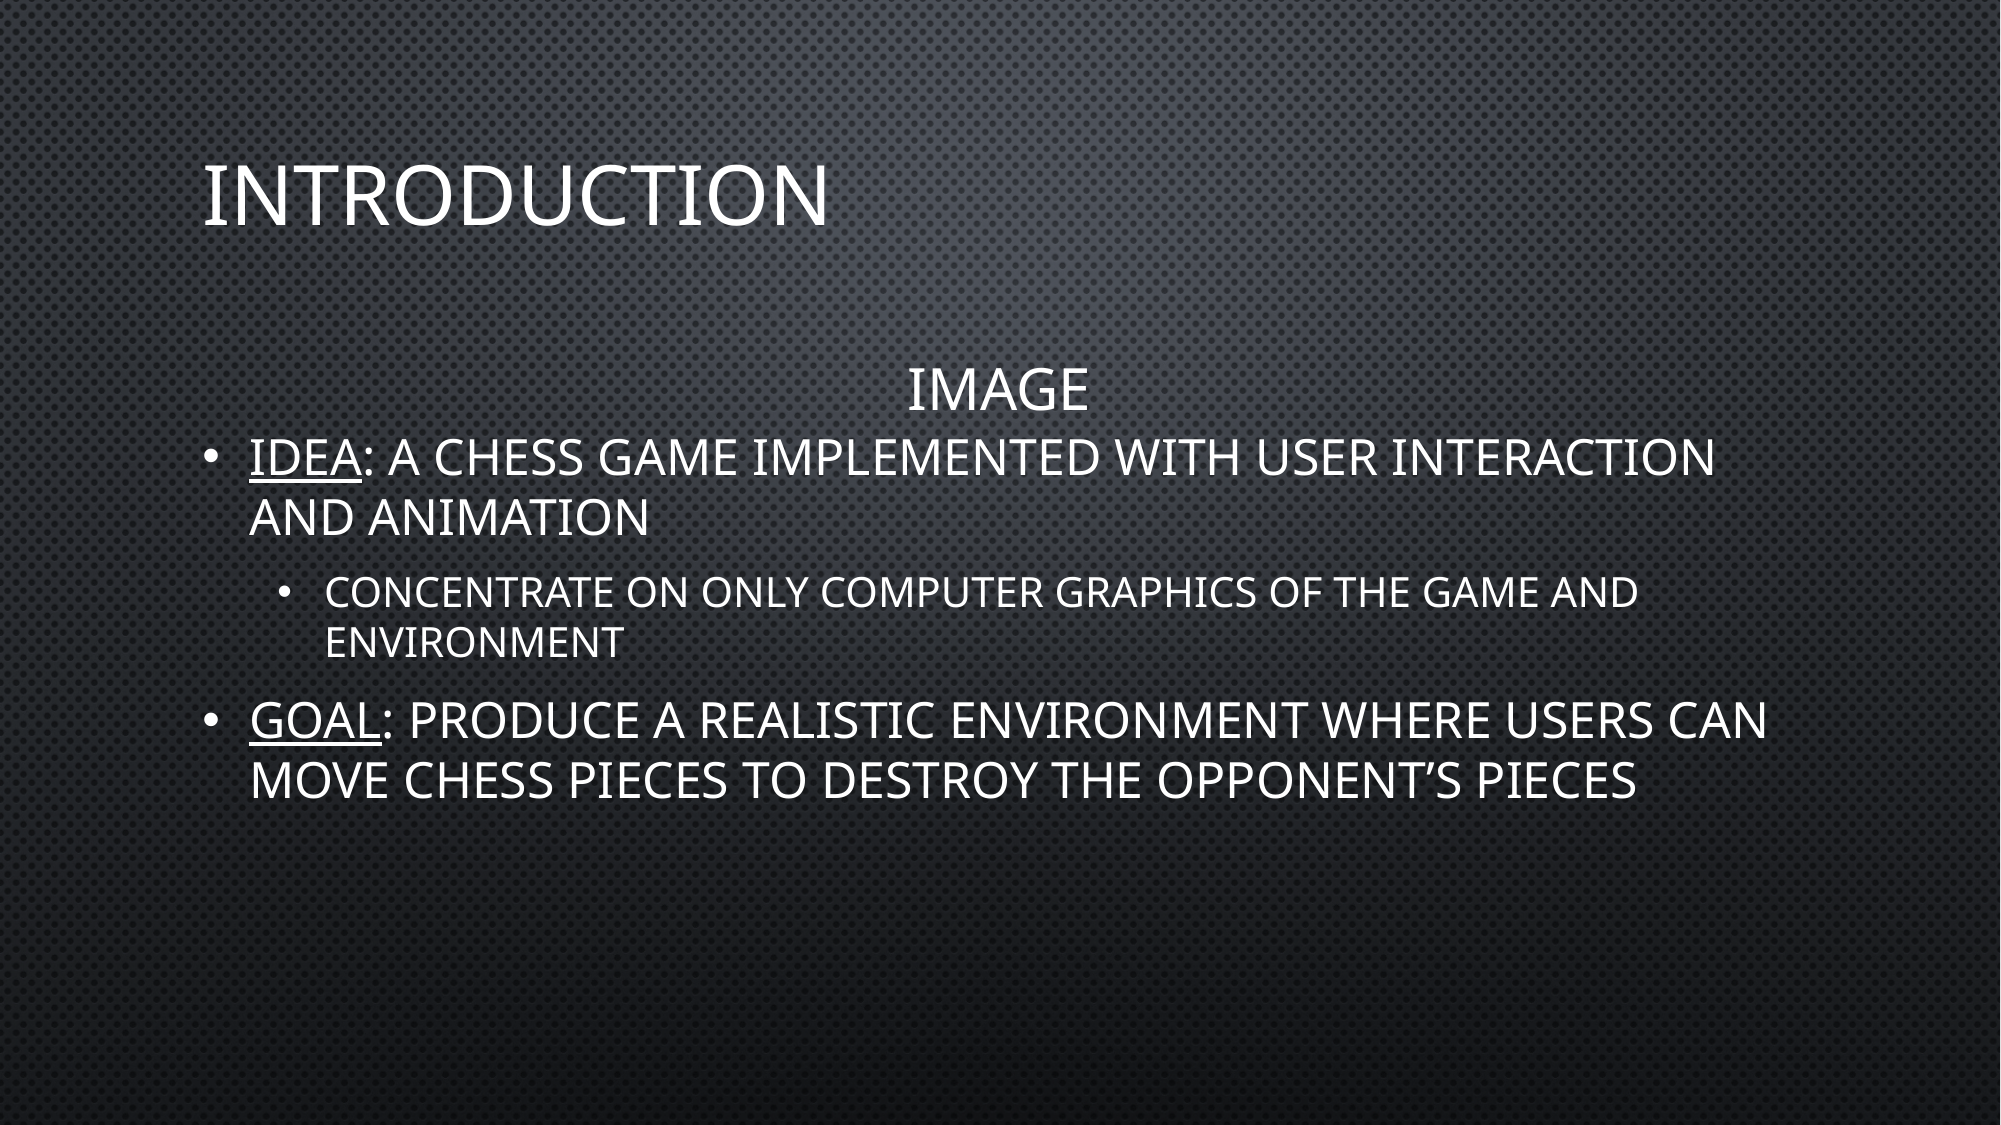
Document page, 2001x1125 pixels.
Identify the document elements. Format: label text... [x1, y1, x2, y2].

title Introduction [187, 99, 1813, 284]
text_box IMAGE [893, 345, 1107, 430]
list IDEA: A Chess Game implemented with user interaction and animation Concentrate on only computer graphics of the game and environment GOAL: Produce a realistic environment where users can move chess pieces to destroy the opponent’s pieces [187, 284, 1813, 950]
